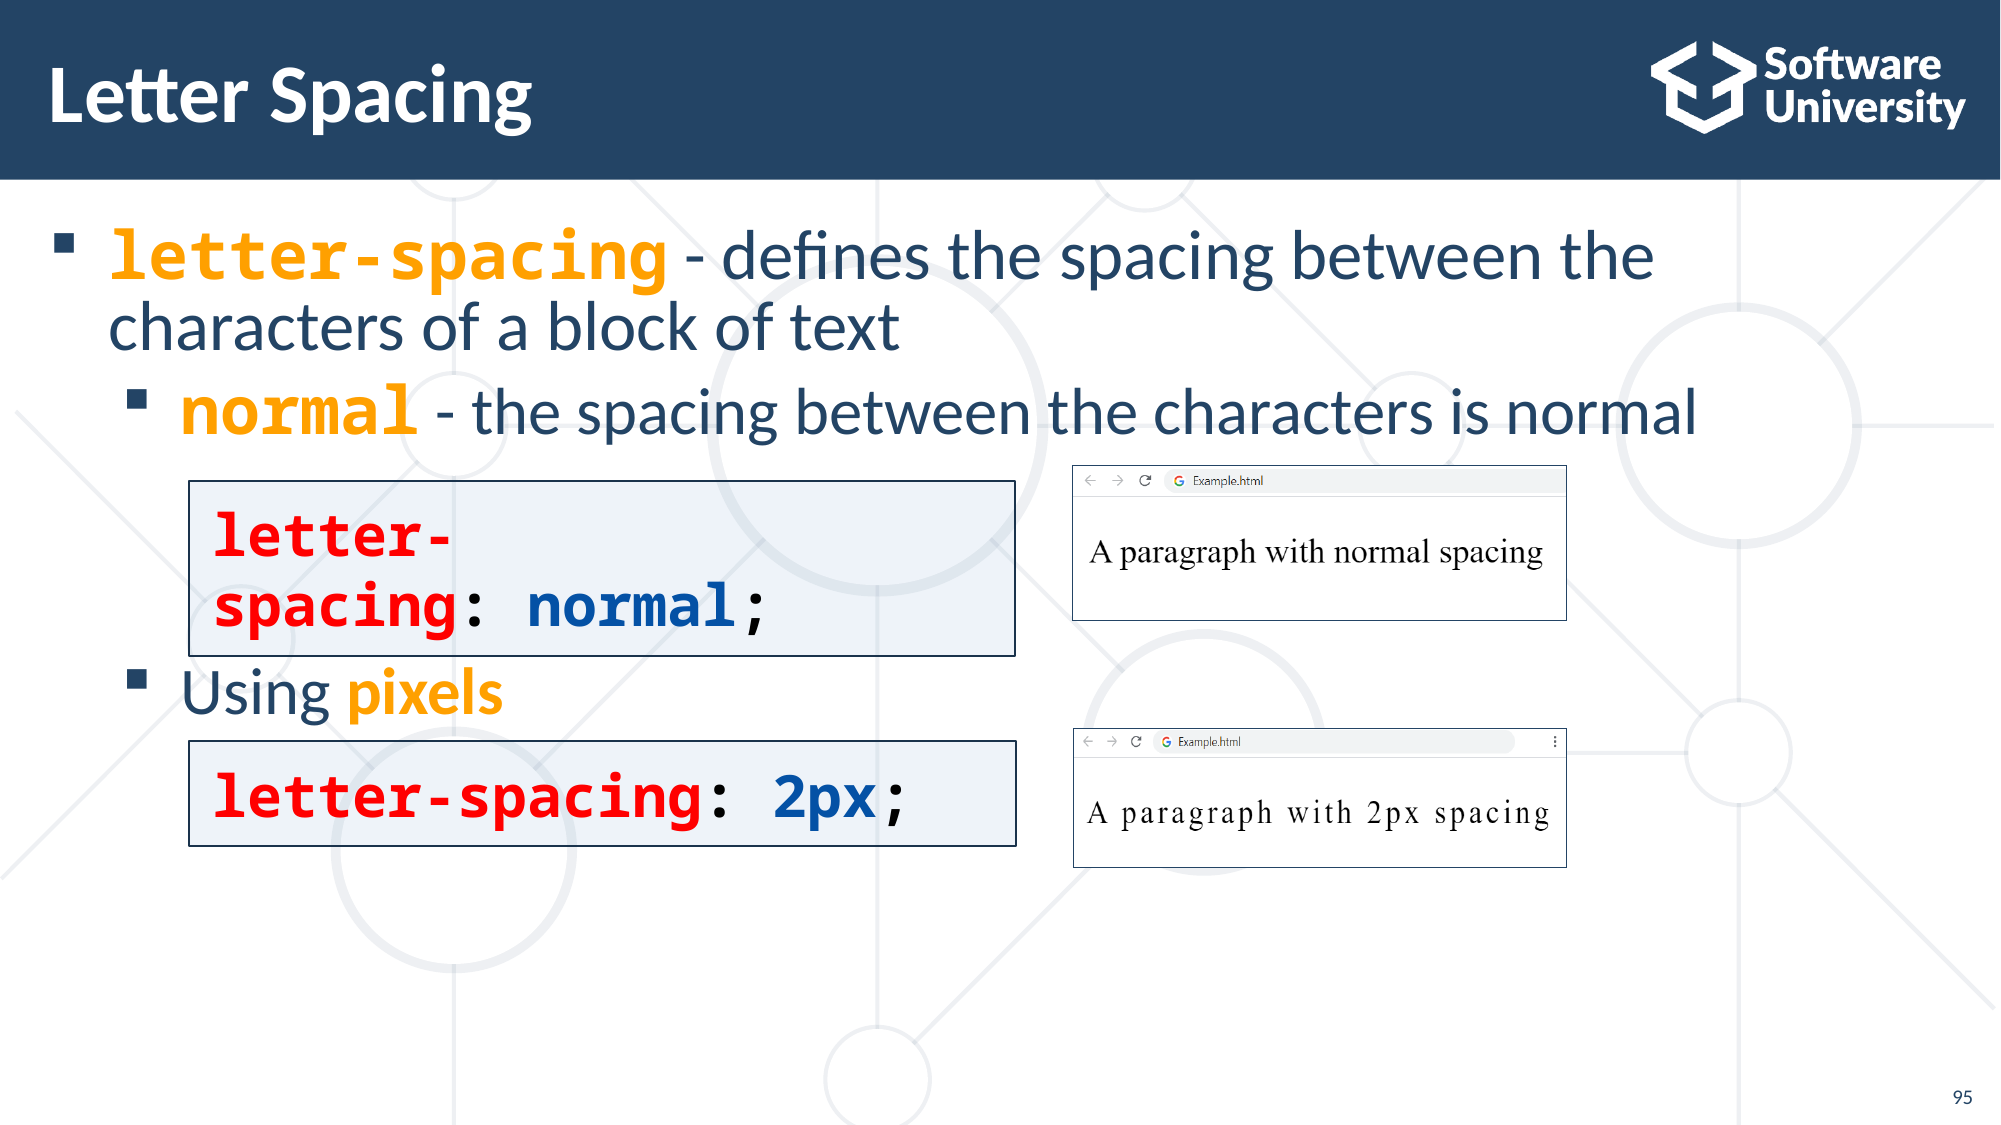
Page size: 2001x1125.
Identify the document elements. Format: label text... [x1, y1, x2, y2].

picture [1651, 41, 1966, 134]
text_box letter-spacing: 2px; [188, 741, 1017, 847]
text_box letter-spacing: normal; [188, 480, 1016, 657]
picture [1072, 464, 1567, 621]
list letter-spacing - defines the spacing between the characters of a block of text normal - the spacing between the characters is normal Using pixels [31, 217, 1945, 1124]
title Letter Spacing [31, 16, 1625, 162]
slide_number 95 [1927, 1067, 1989, 1117]
picture [1073, 728, 1568, 868]
